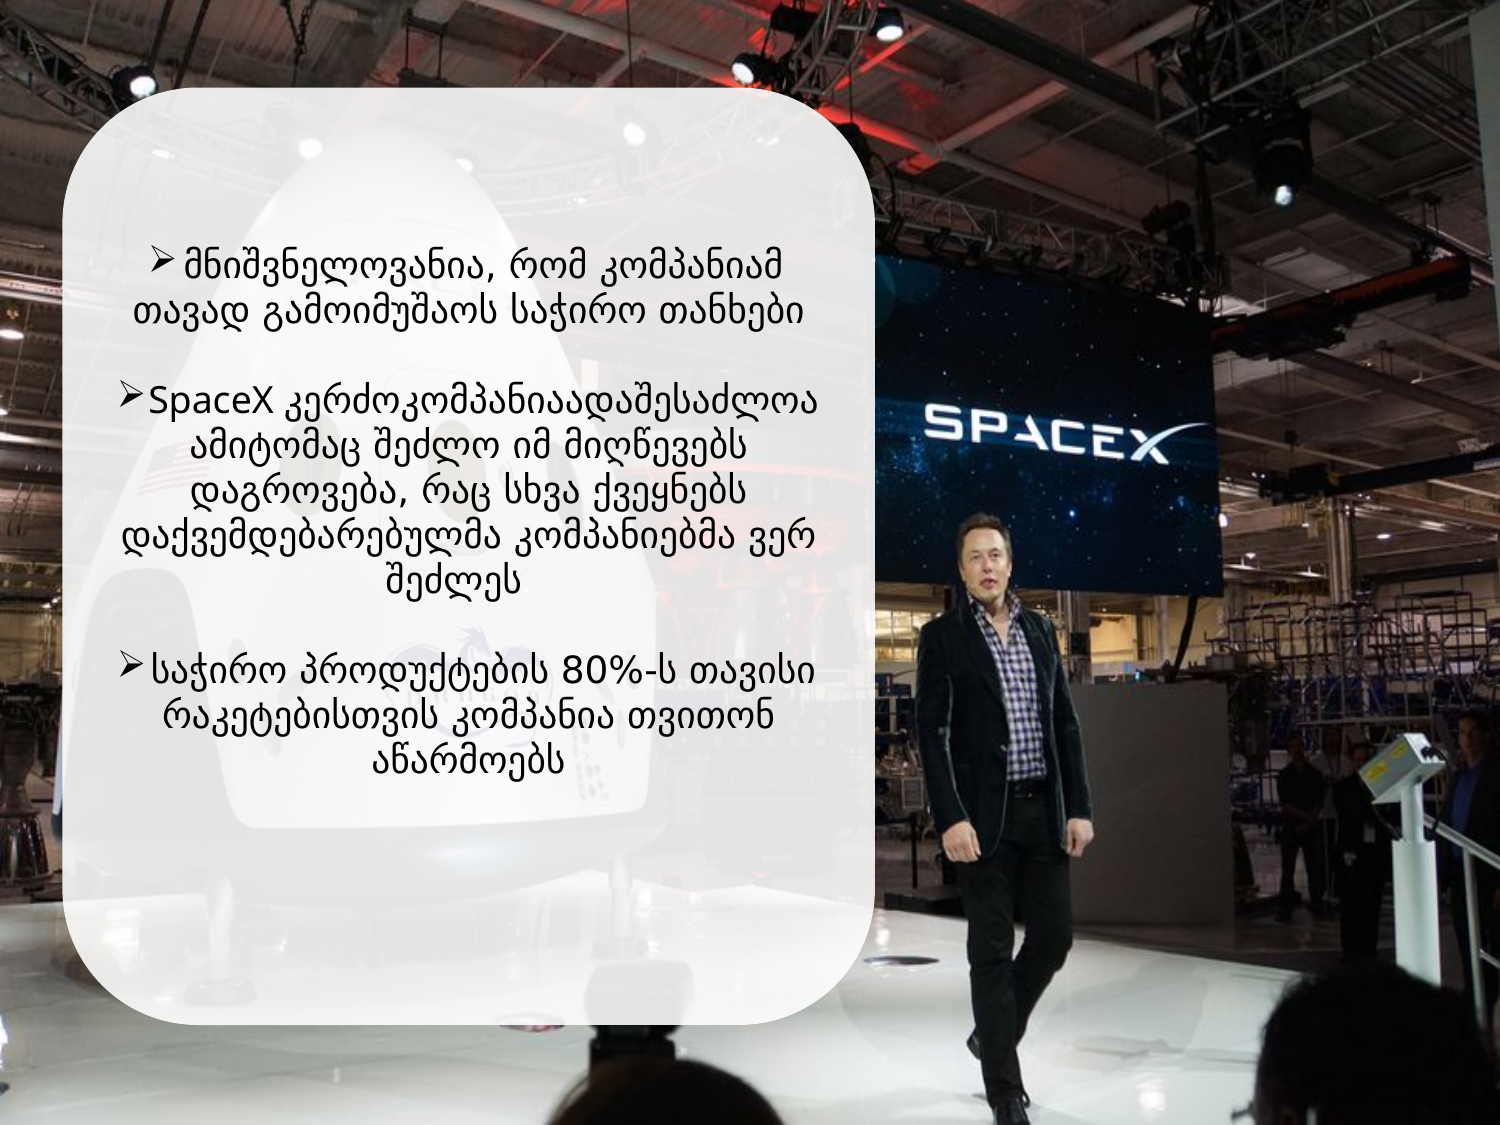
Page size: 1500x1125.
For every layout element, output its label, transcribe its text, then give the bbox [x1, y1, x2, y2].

picture [0, 0, 1500, 1125]
text_box მნიშვნელოვანია, რომ კომპანიამ თავად გამოიმუშაოს საჭირო თანხები SpaceX კერძოკომპანიაადაშესაძლოა ამიტომაც შეძლო იმ მიღწევებს დაგროვება, რაც სხვა ქვეყნებს დაქვემდებარებულმა კომპანიებმა ვერ შეძლეს. საჭირო პროდუქტების 80%-ს თავისი რაკეტებისთვის კომპანია თვითონ აწარმოებს [60, 85, 877, 1028]
